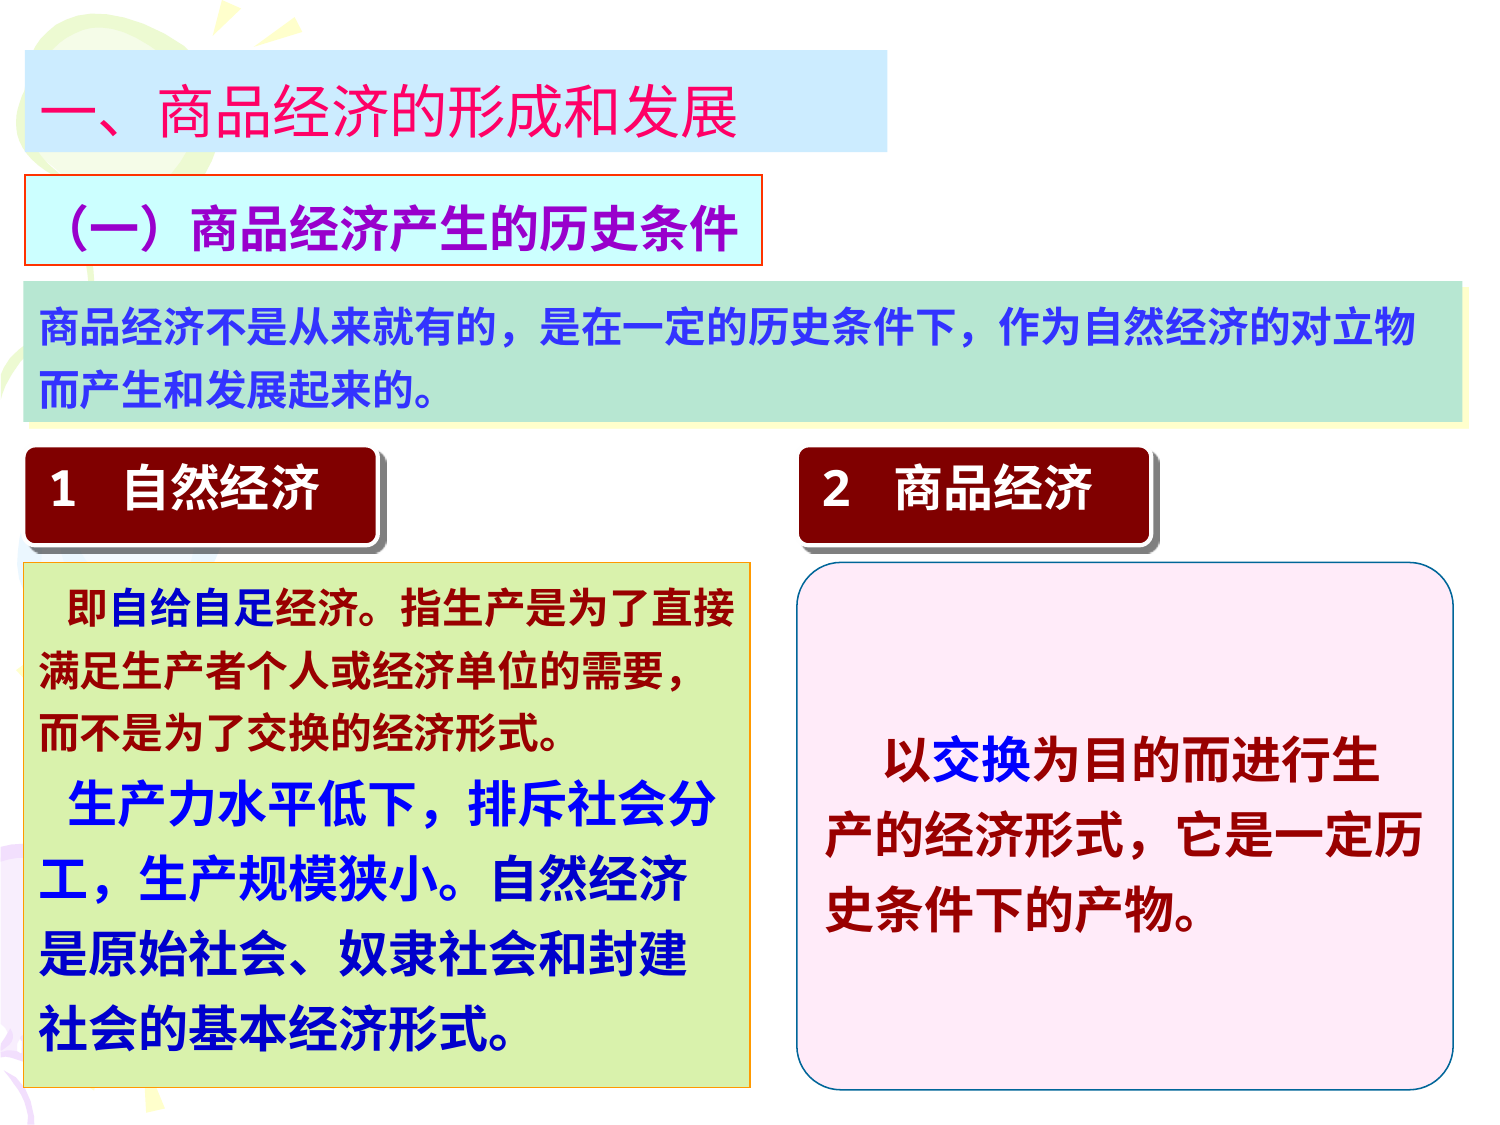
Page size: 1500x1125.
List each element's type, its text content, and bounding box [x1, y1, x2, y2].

text_box （一）商品经济产生的历史条件 [24, 174, 763, 265]
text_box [796, 445, 1152, 546]
text_box 以交换为目的而进行生产的经济形式，它是一定历史条件下的产物。 [796, 562, 1454, 1090]
text_box 一、商品经济的形成和发展 [24, 50, 888, 153]
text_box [23, 445, 379, 546]
text_box 即自给自足经济。指生产是为了直接满足生产者个人或经济单位的需要，而不是为了交换的经济形式。 生产力水平低下，排斥社会分工，生产规模狭小。自然经济是原始社会、奴隶社会和封建社会的基本经济形式。 [23, 562, 750, 1088]
text_box 商品经济不是从来就有的，是在一定的历史条件下，作为自然经济的对立物而产生和发展起来的。 [23, 281, 1463, 422]
